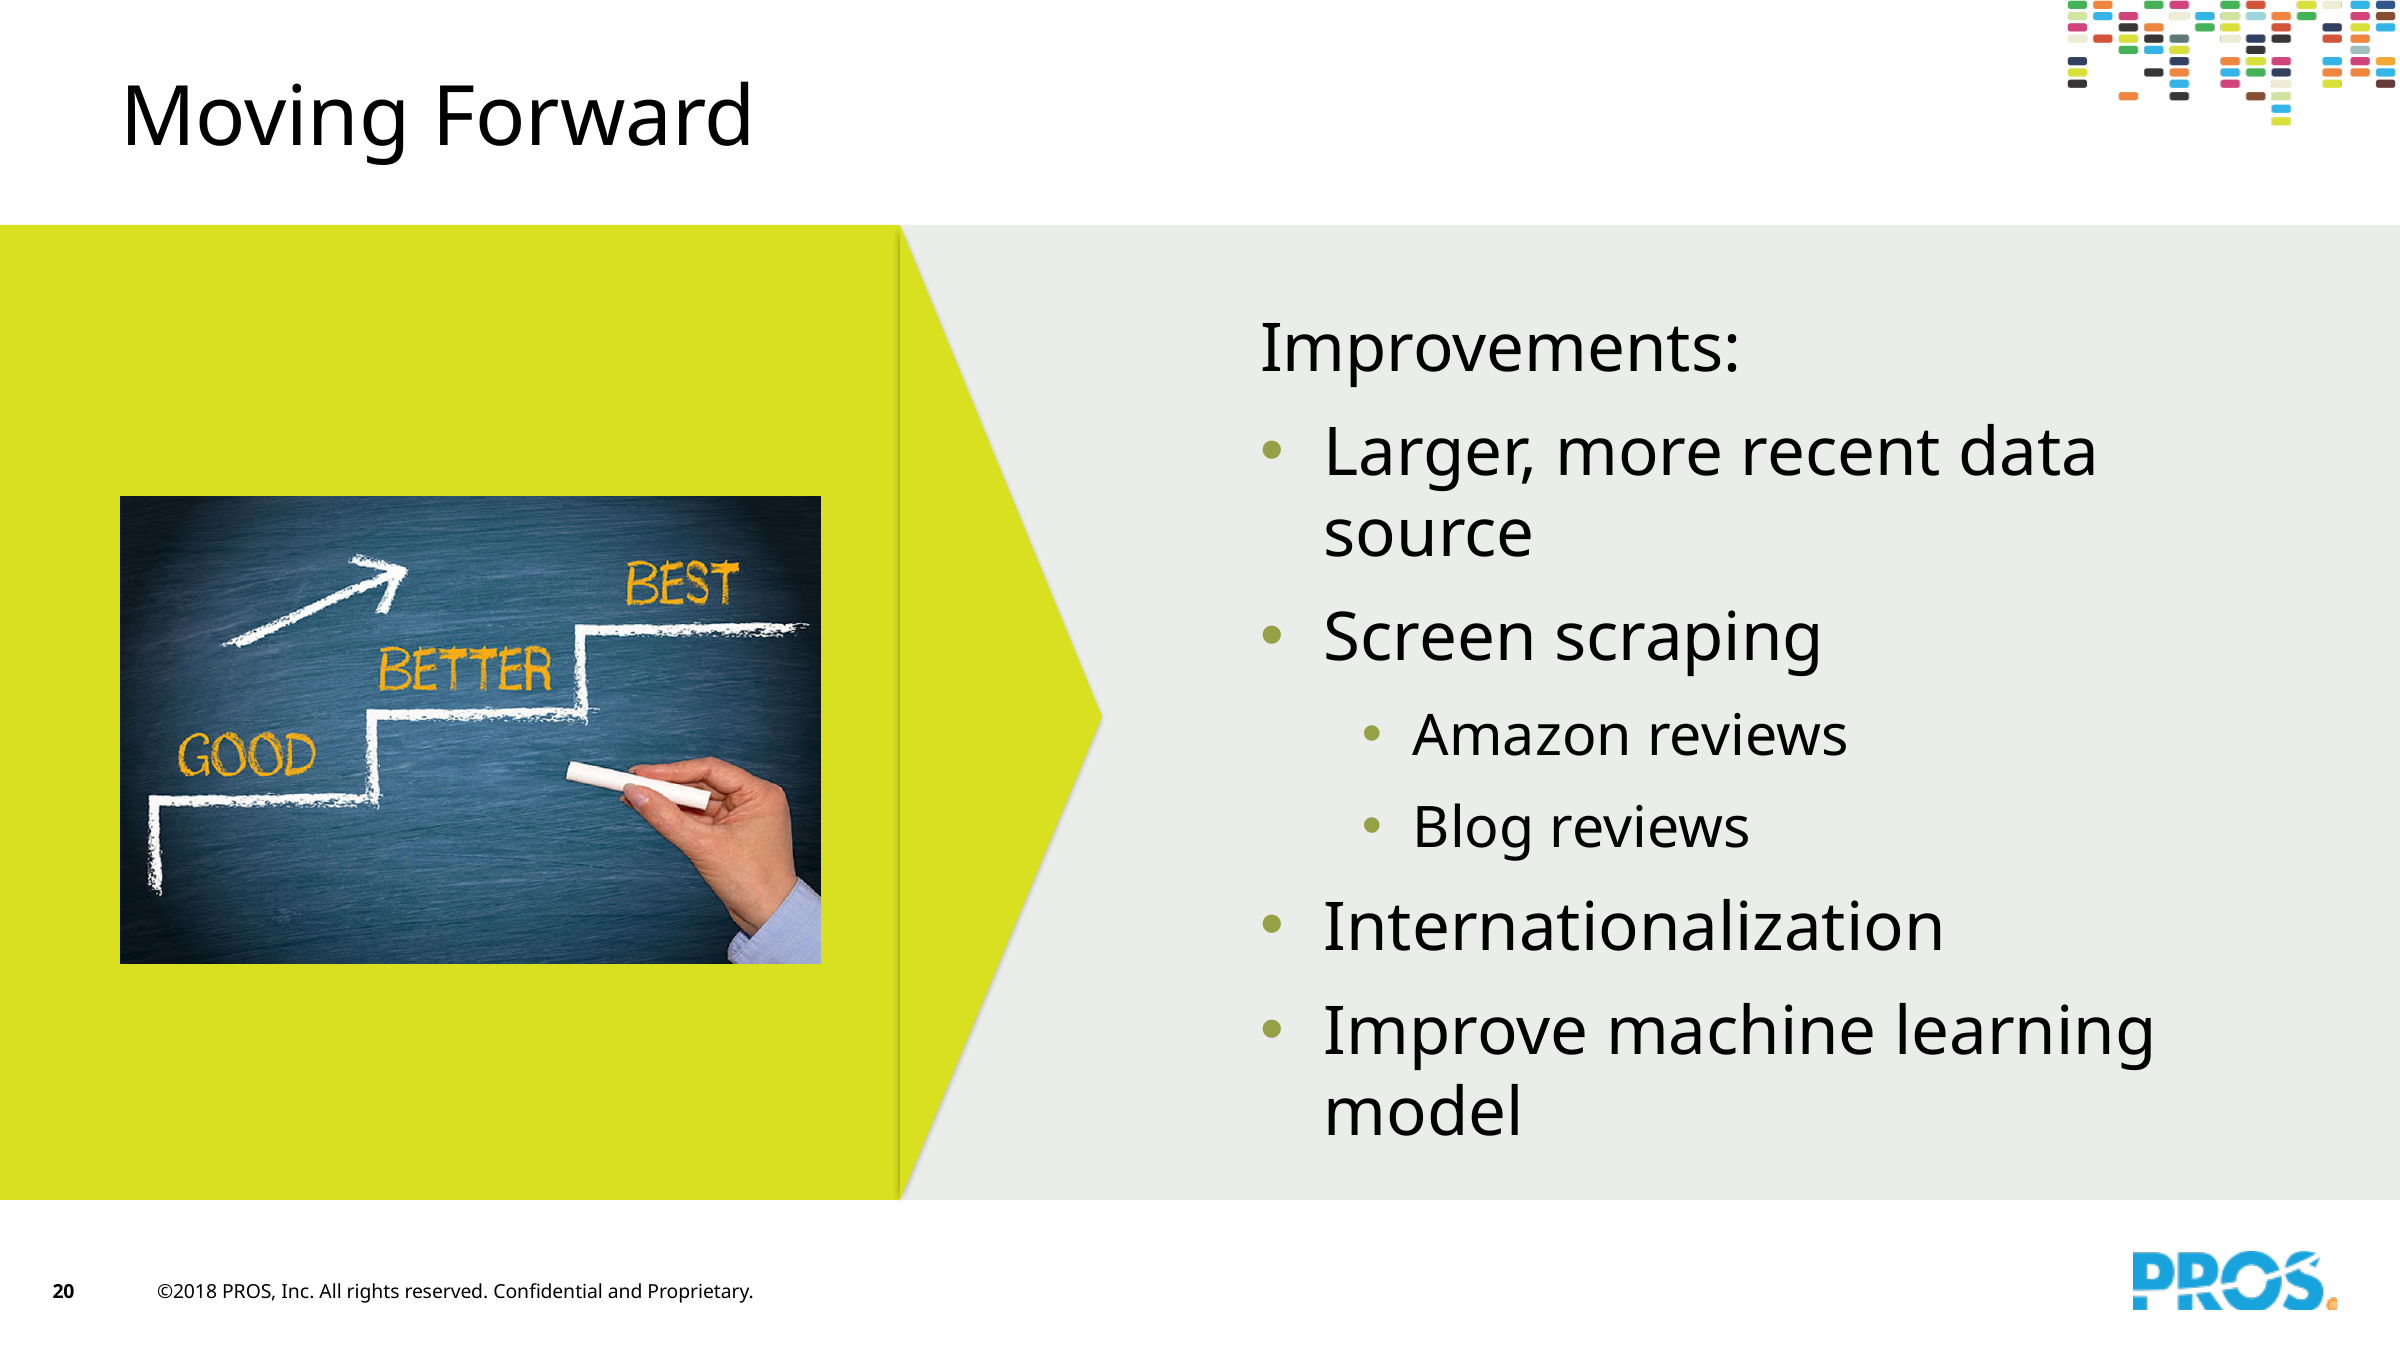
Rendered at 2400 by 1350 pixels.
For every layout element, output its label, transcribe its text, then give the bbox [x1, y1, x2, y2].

list Improvements: Larger, more recent data source Screen scraping Amazon reviews Blog reviews Internationalization Improve machine learning model [1158, 304, 2282, 1157]
picture [2280, 0, 2400, 137]
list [119, 496, 822, 964]
title Moving Forward [120, 0, 2280, 225]
